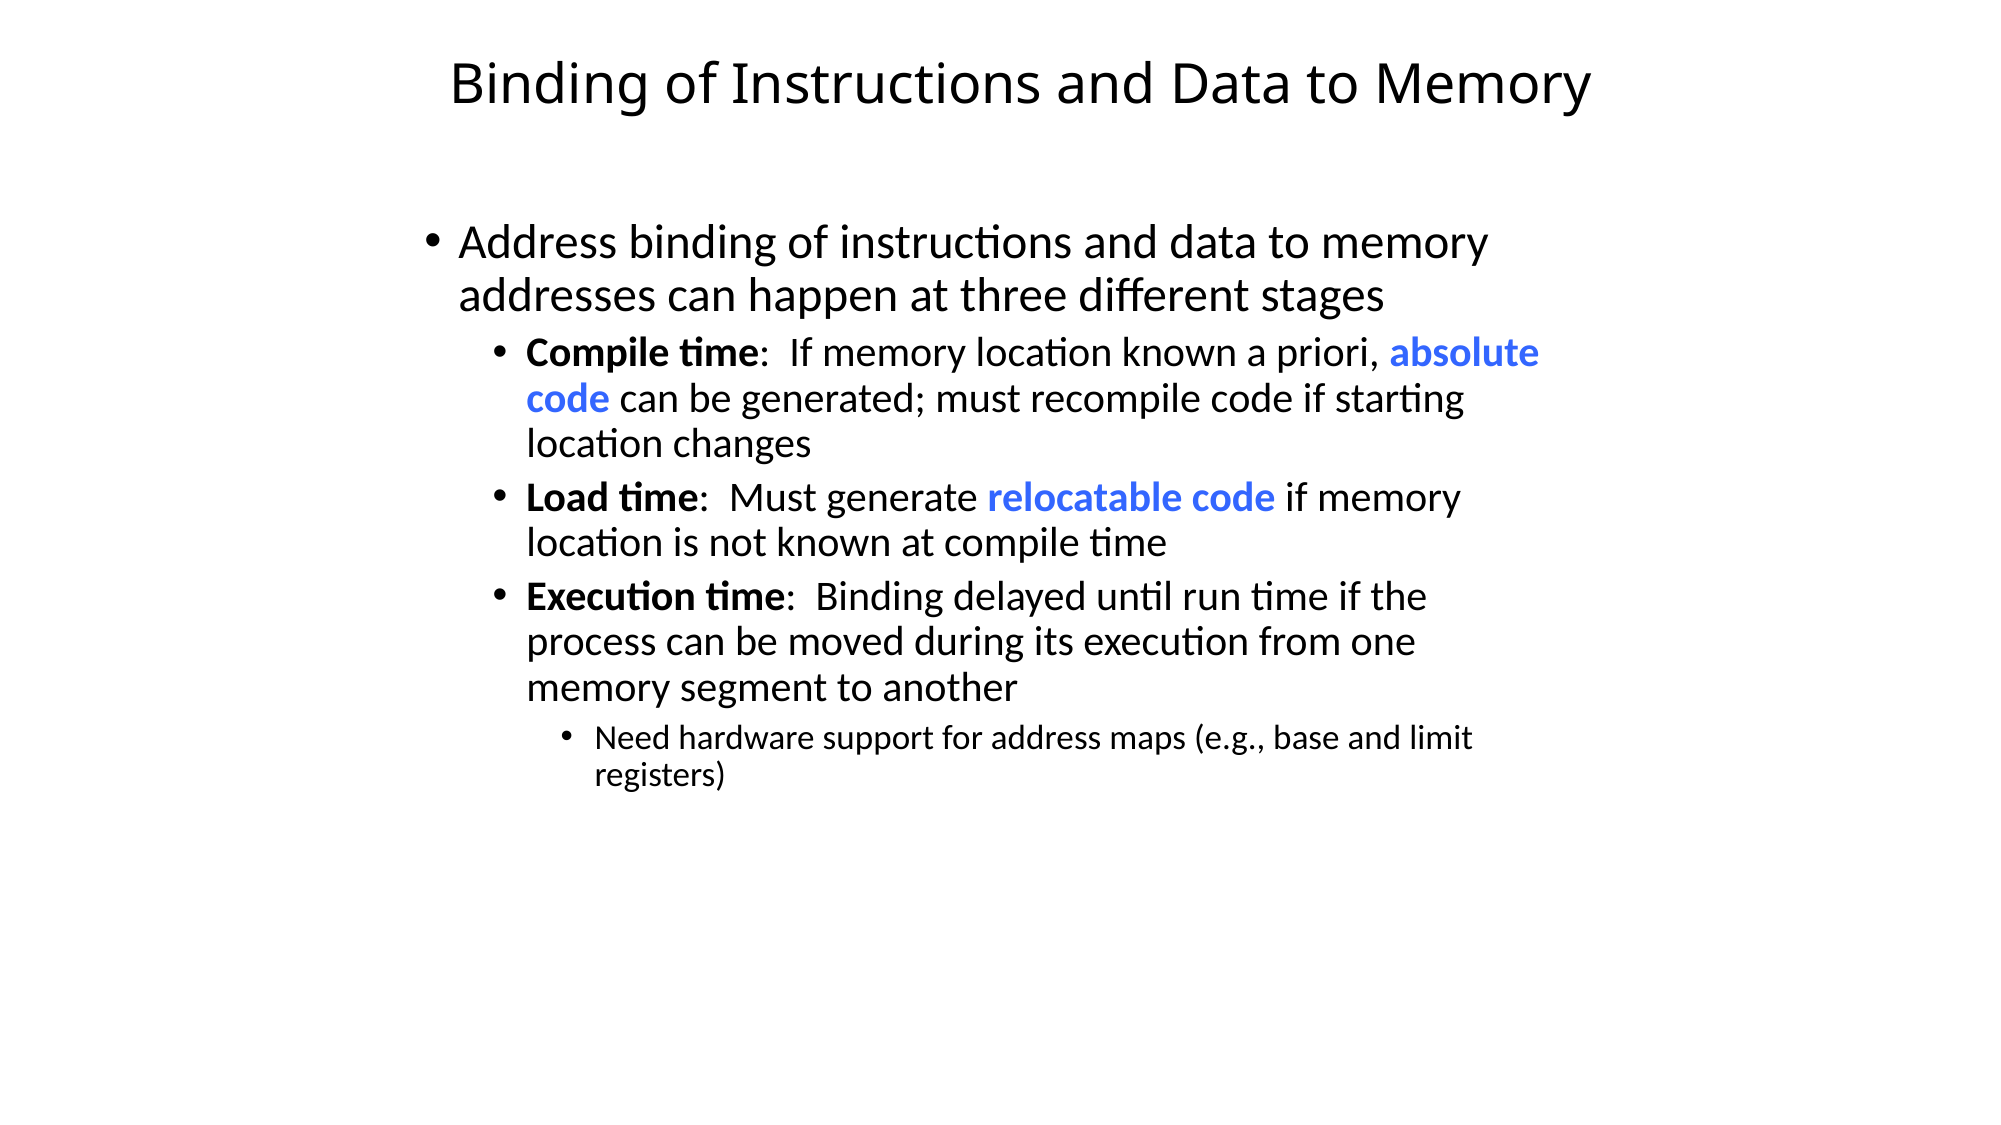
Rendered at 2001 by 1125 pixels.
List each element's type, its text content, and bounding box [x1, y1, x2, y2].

list Address binding of instructions and data to memory addresses can happen at three different stages Compile time: If memory location known a priori, absolute code can be generated; must recompile code if starting location changes Load time: Must generate relocatable code if memory location is not known at compile time Execution time: Binding delayed until run time if the process can be moved during its execution from one memory segment to another Need hardware support for address maps (e.g., base and limit registers) [409, 132, 1580, 808]
title Binding of Instructions and Data to Memory [434, 47, 1769, 123]
